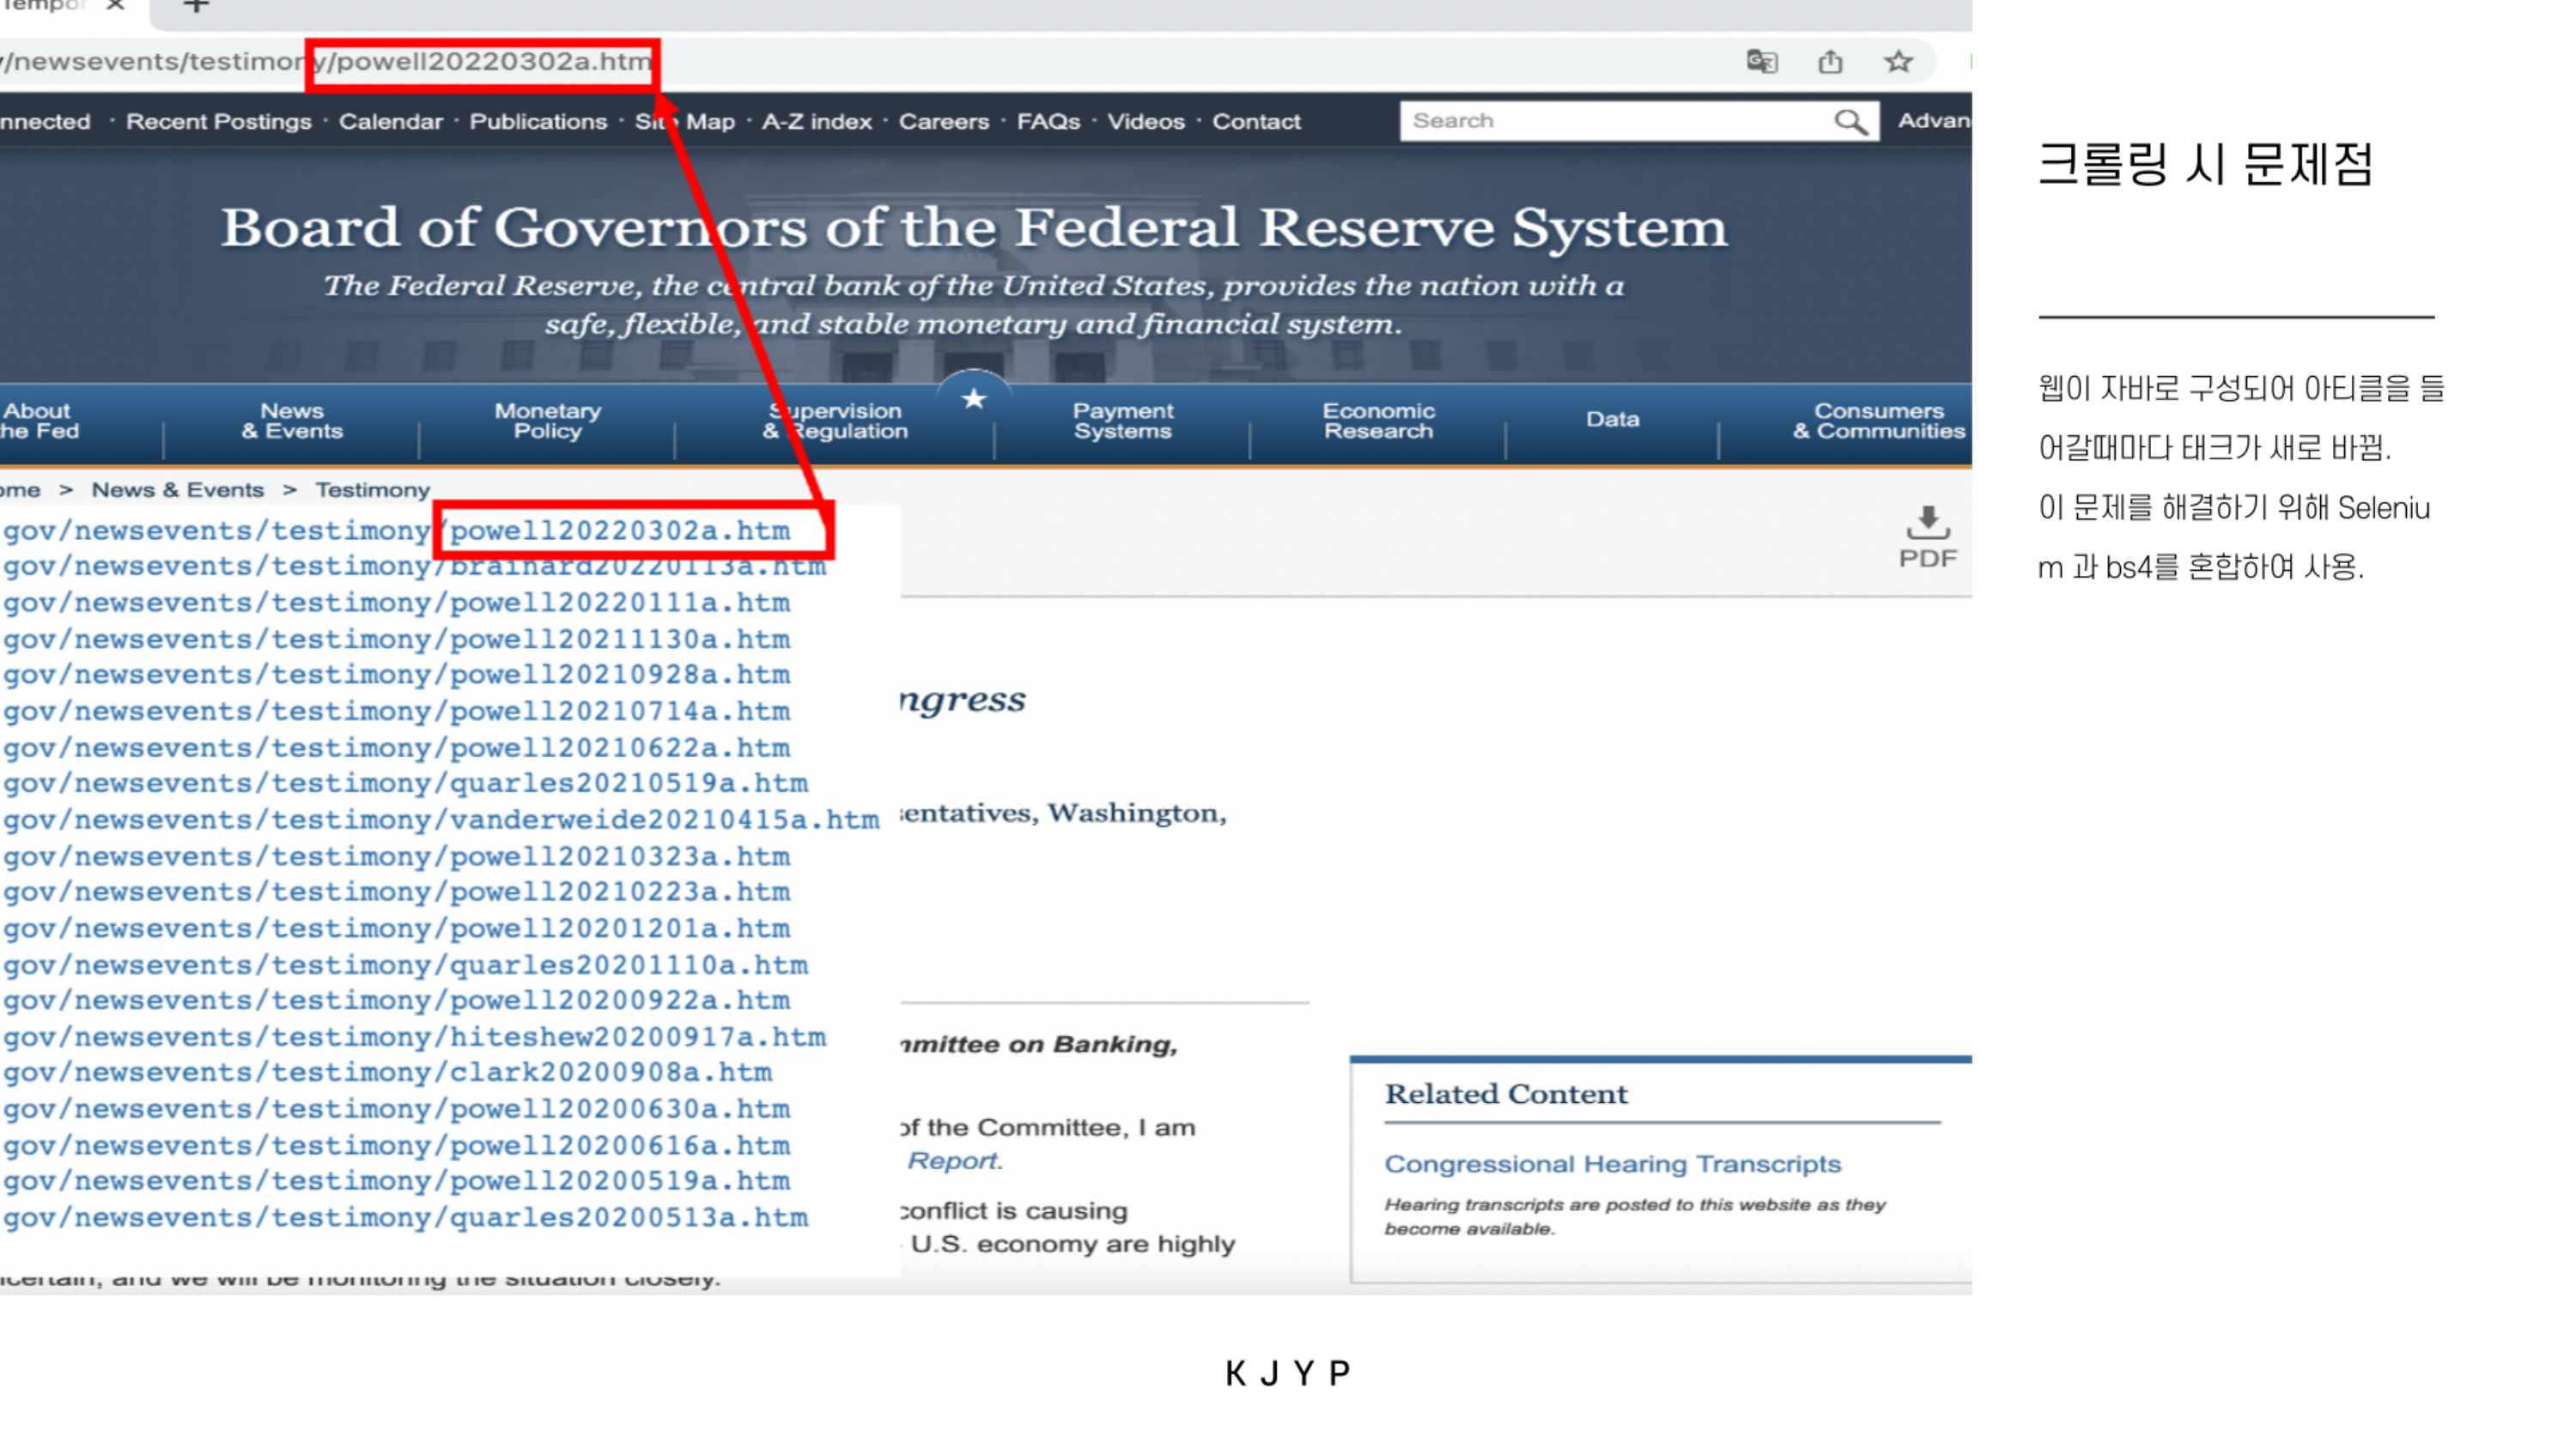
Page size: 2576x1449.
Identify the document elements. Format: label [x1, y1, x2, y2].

picture [556, 1344, 1364, 1401]
text_box [2030, 124, 2458, 594]
picture [0, 0, 1972, 1295]
